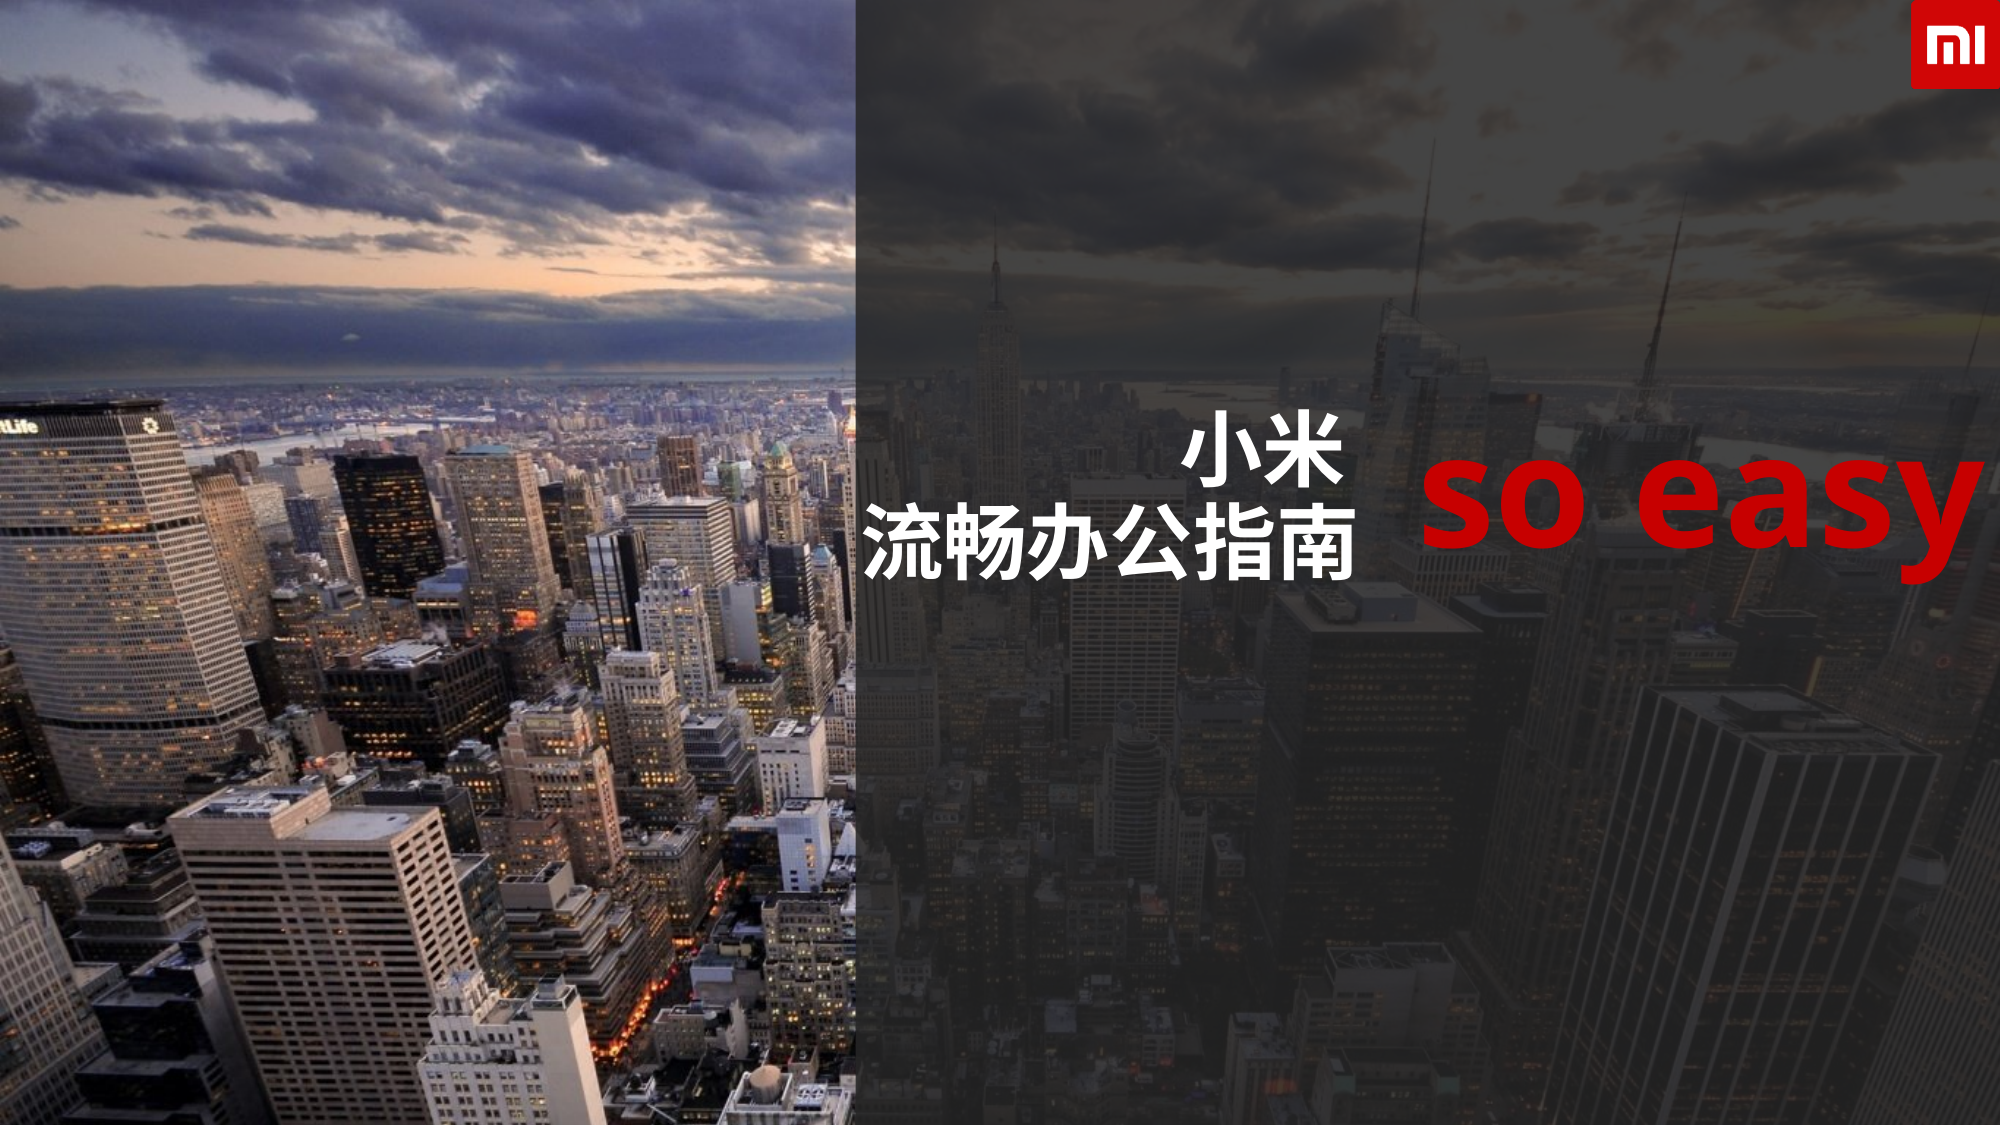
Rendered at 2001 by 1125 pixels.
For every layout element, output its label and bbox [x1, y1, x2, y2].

picture [1911, 0, 2000, 89]
text_box [0, 0, 2000, 1125]
text_box [816, 389, 1380, 599]
